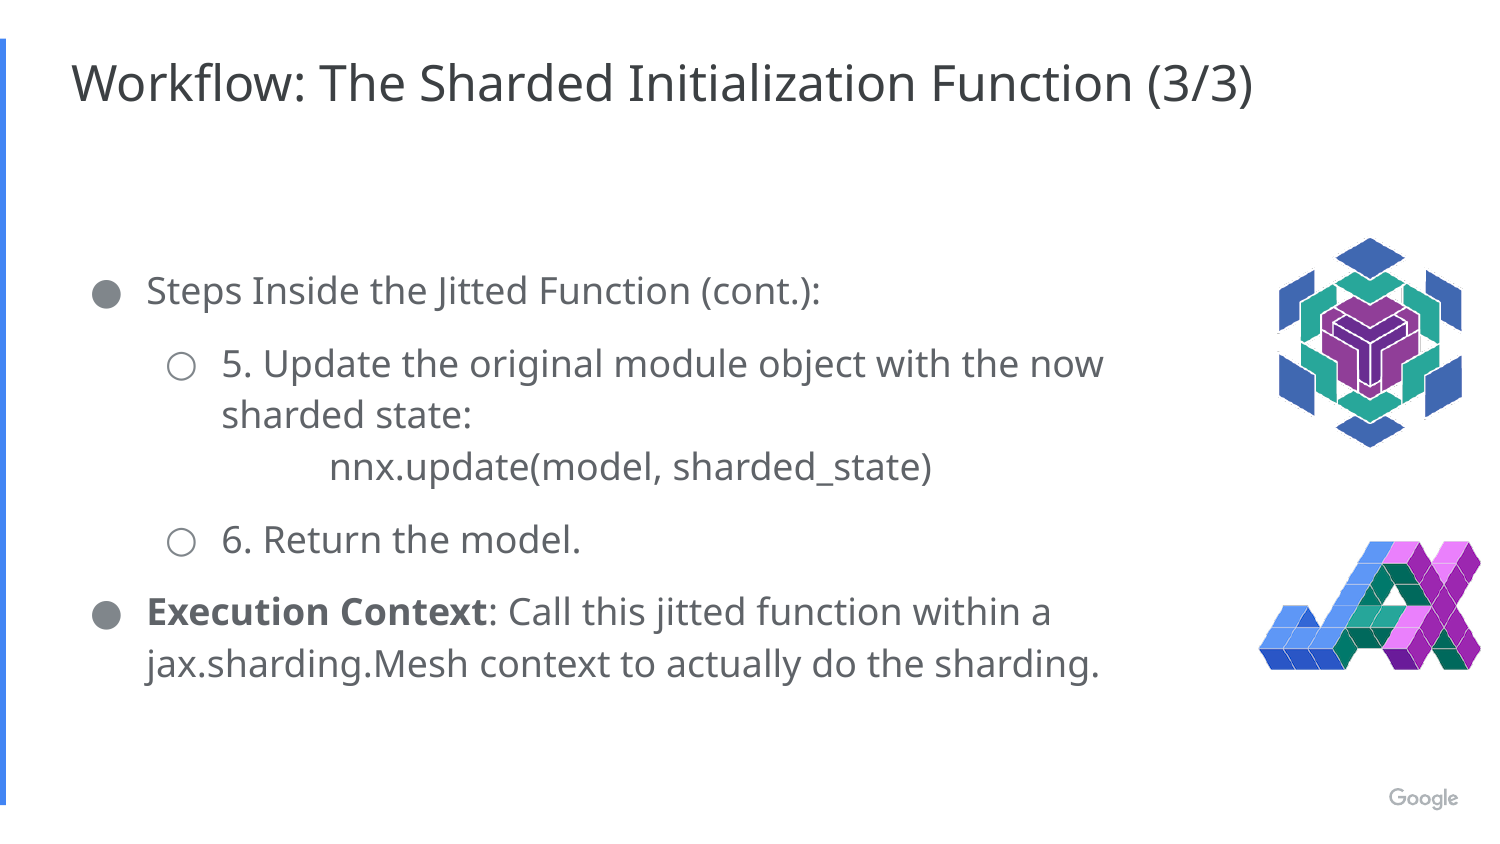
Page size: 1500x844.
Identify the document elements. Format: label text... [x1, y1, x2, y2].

picture [1258, 541, 1481, 671]
picture [1258, 231, 1481, 454]
list Steps Inside the Jitted Function (cont.): 5. Update the original module object with the now sharded state: nnx.update(model, sharded_state) 6. Return the model. Execution Context: Call this jitted function within a jax.sharding.Mesh context to actually do the sharding. [56, 245, 1250, 751]
title Workflow: The Sharded Initialization Function (3/3) [56, 43, 1336, 215]
